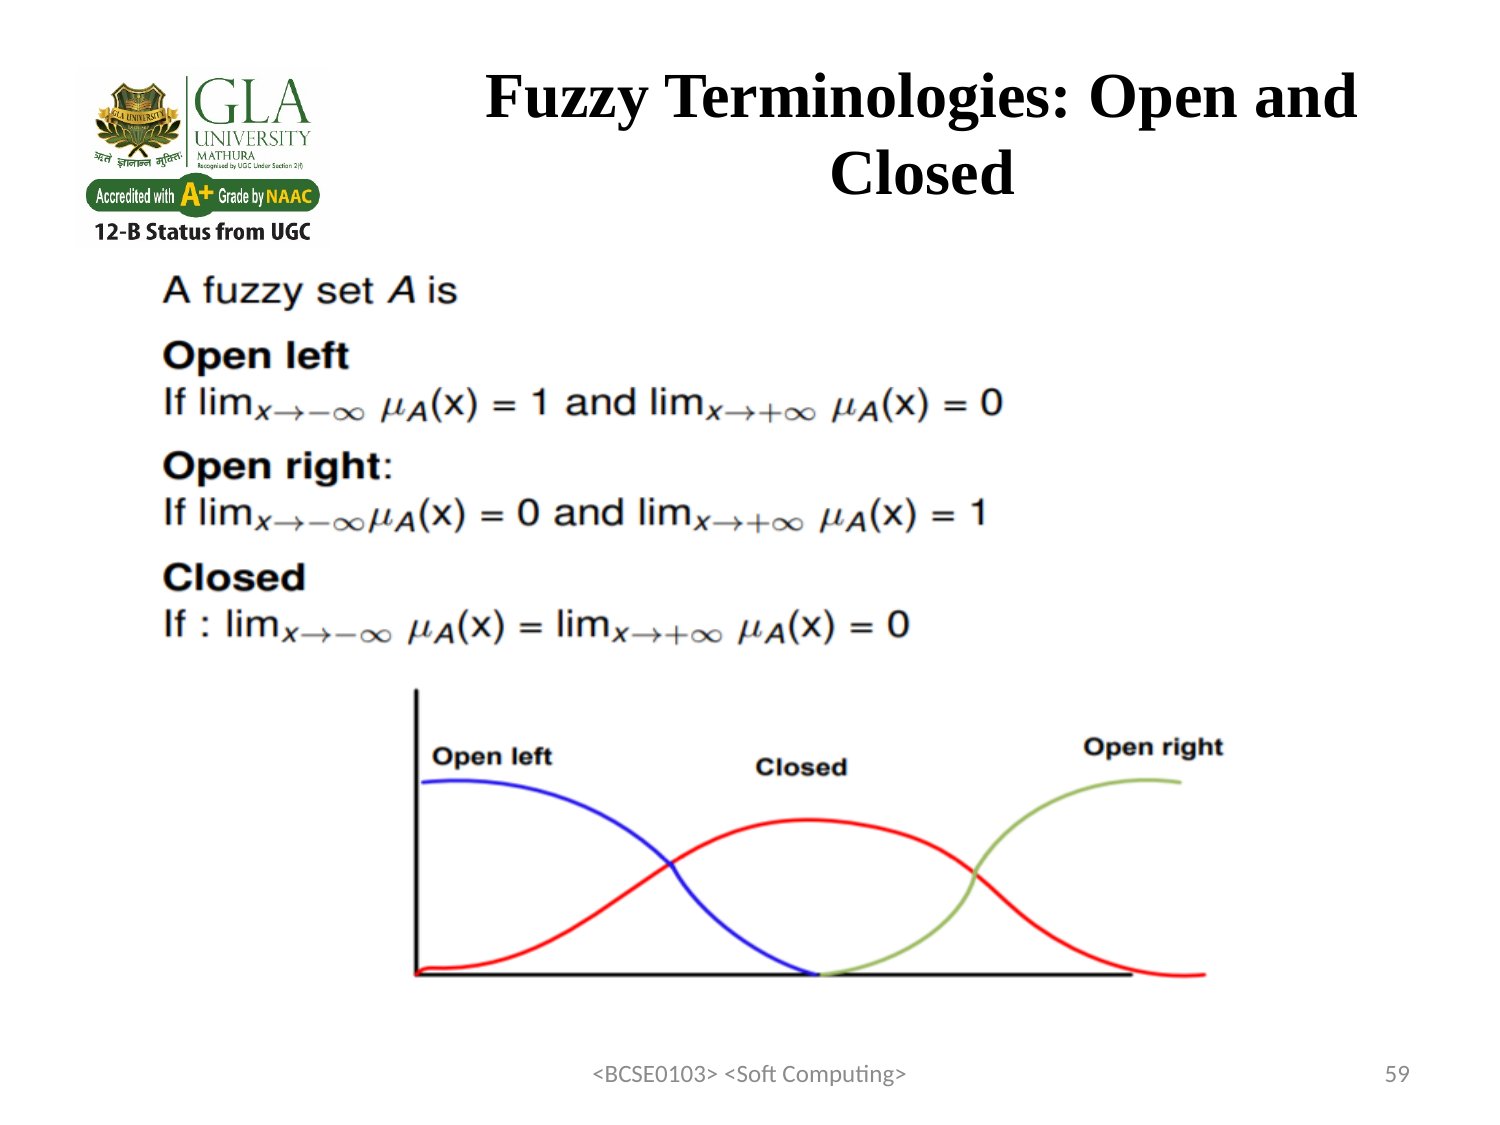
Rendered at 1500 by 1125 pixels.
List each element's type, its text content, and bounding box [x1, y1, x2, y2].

picture [76, 66, 329, 249]
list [159, 262, 1353, 1006]
footer <BCSE0103> <Soft Computing> [512, 1042, 988, 1103]
slide_number 59 [1074, 1042, 1425, 1103]
title Fuzzy Terminologies: Open and Closed [419, 45, 1425, 216]
